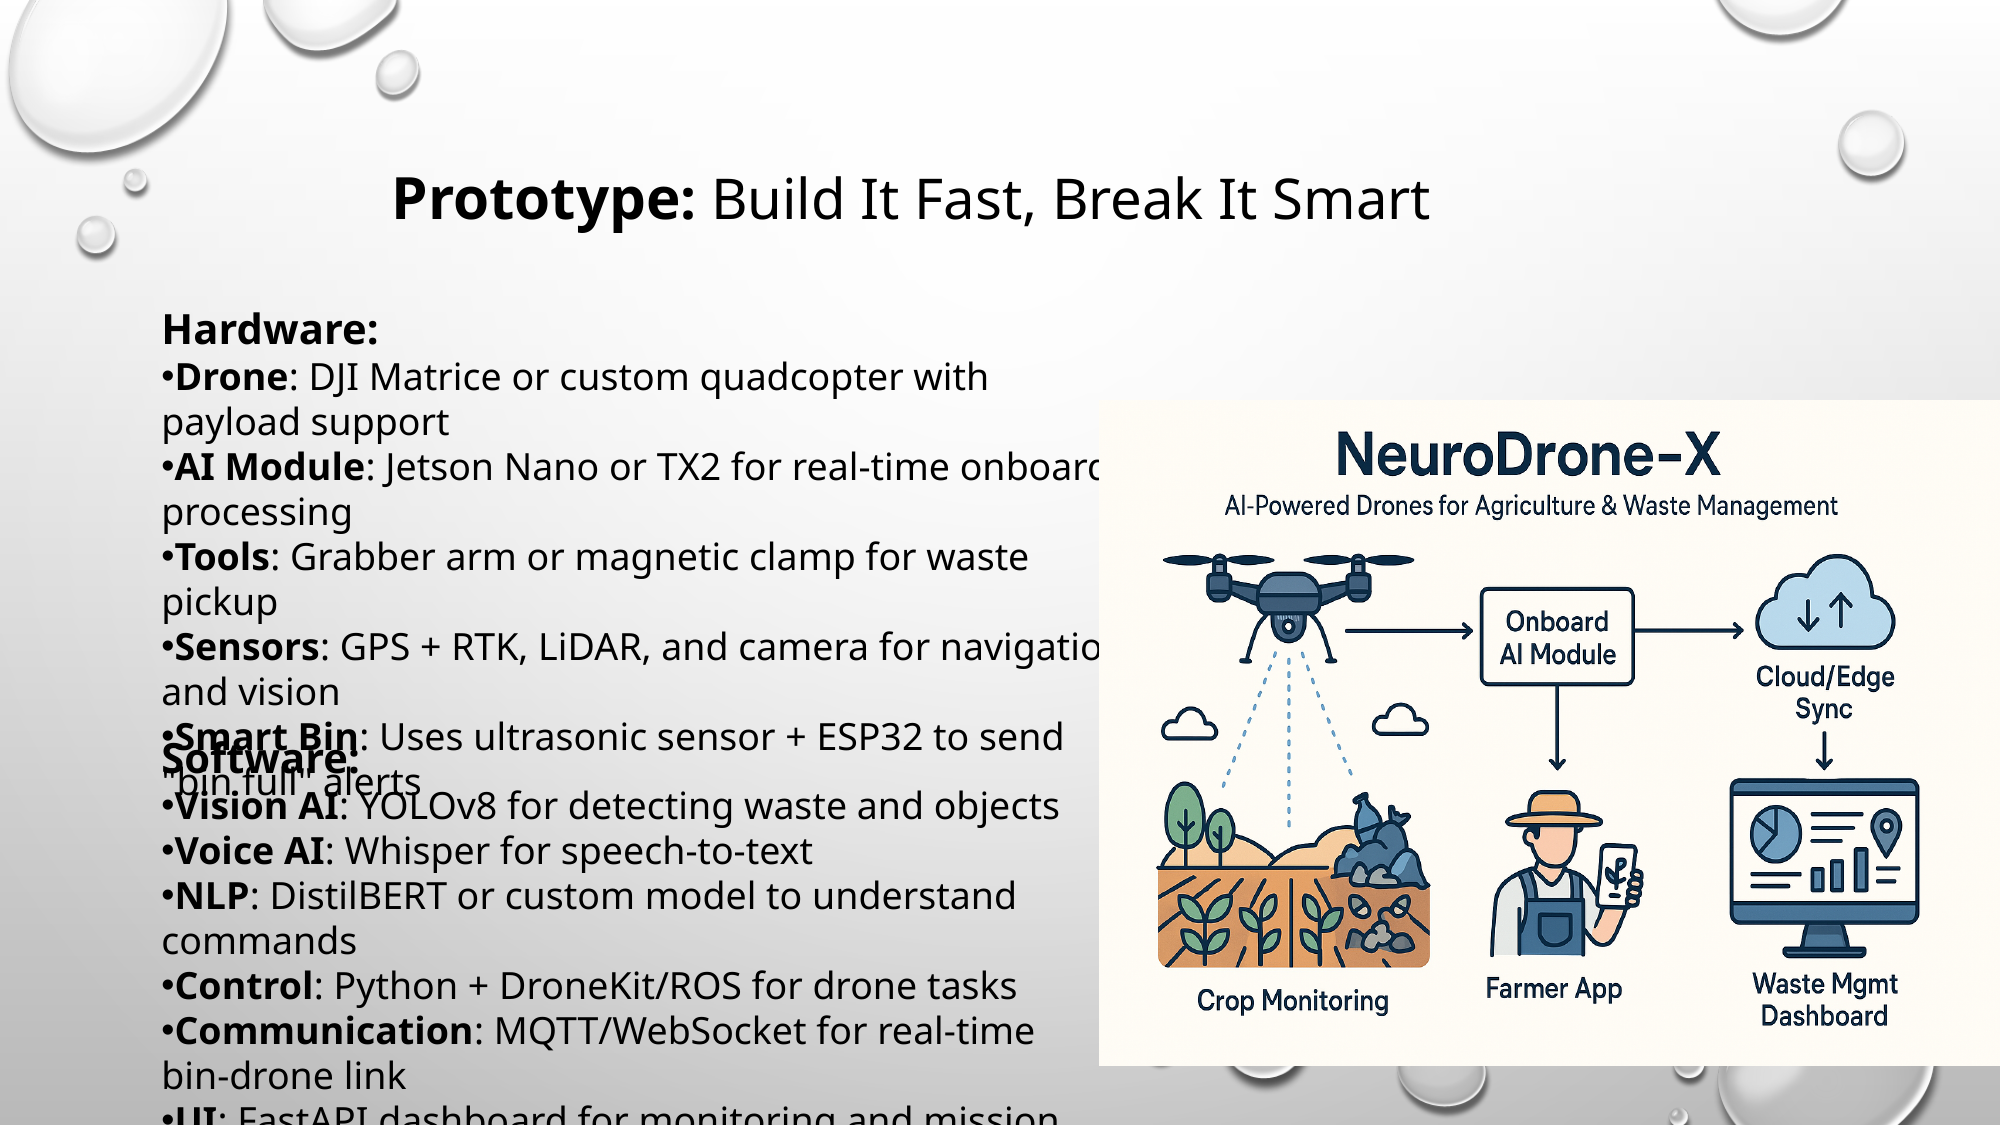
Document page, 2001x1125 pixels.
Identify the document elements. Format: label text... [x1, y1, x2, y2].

text_box Hardware: Drone: DJI Matrice or custom quadcopter with payload support AI Module: Jetson Nano or TX2 for real-time onboard processing Tools: Grabber arm or magnetic clamp for waste pickup Sensors: GPS + RTK, LiDAR, and camera for navigation and vision Smart Bin: Uses ultrasonic sensor + ESP32 to send "bin full" alerts [146, 295, 1152, 724]
text_box Software: Vision AI: YOLOv8 for detecting waste and objects Voice AI: Whisper for speech-to-text NLP: DistilBERT or custom model to understand commands Control: Python + DroneKit/ROS for drone tasks Communication: MQTT/WebSocket for real-time bin-drone link UI: FastAPI dashboard for monitoring and mission logs. [146, 724, 1120, 1125]
text_box Prototype: Build It Fast, Break It Smart [344, 153, 1479, 239]
picture [0, 0, 2000, 1125]
